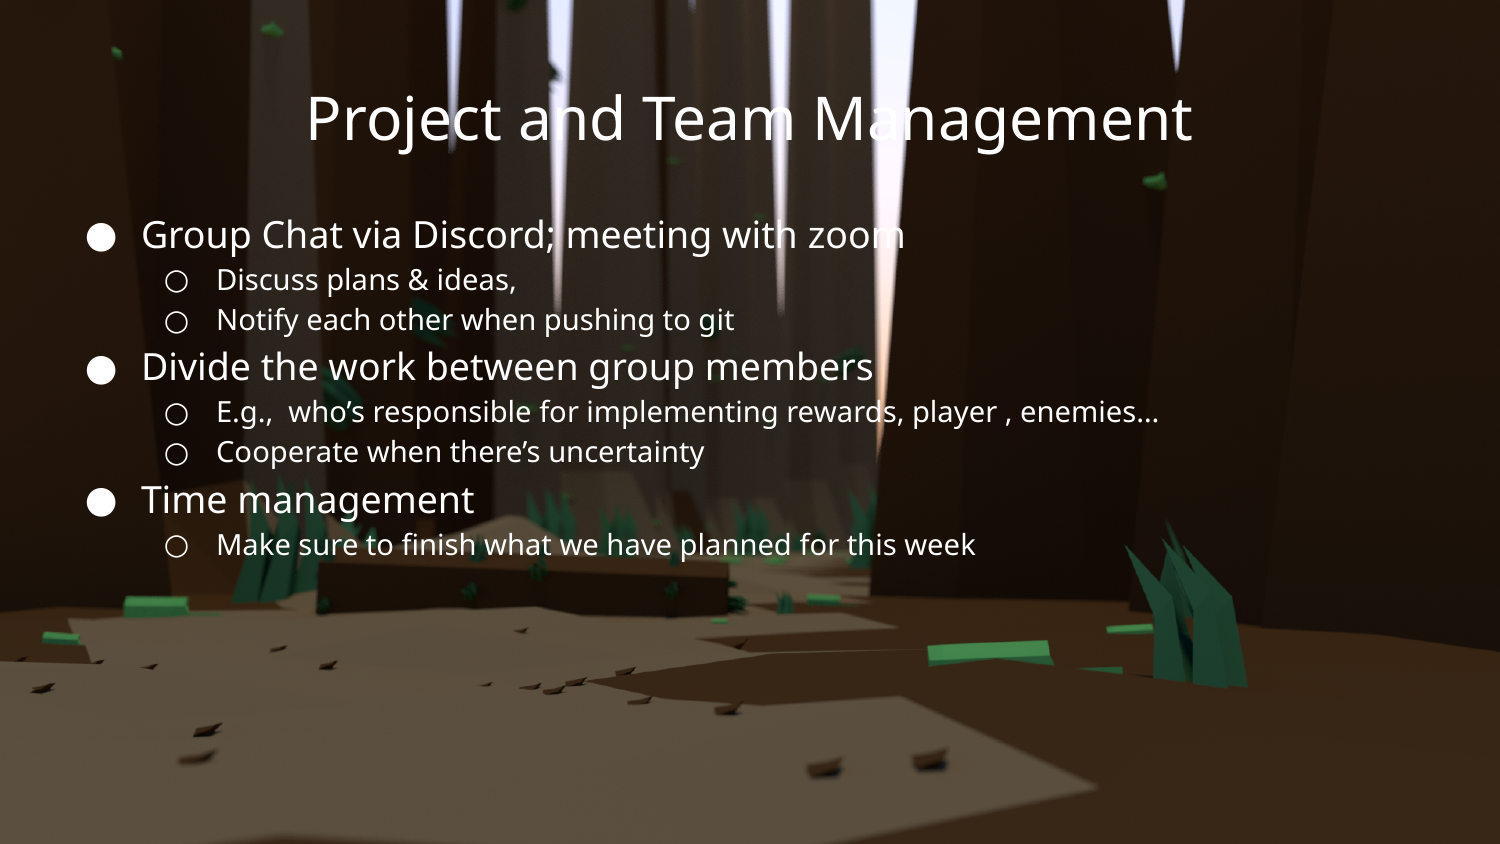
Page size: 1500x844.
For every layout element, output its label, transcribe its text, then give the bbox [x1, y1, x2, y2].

list Group Chat via Discord; meeting with zoom Discuss plans & ideas, Notify each other when pushing to git Divide the work between group members E.g., who’s responsible for implementing rewards, player , enemies… Cooperate when there’s uncertainty Time management Make sure to finish what we have planned for this week [51, 189, 1449, 625]
picture [0, 0, 1500, 844]
title Project and Team Management [51, 64, 1449, 181]
